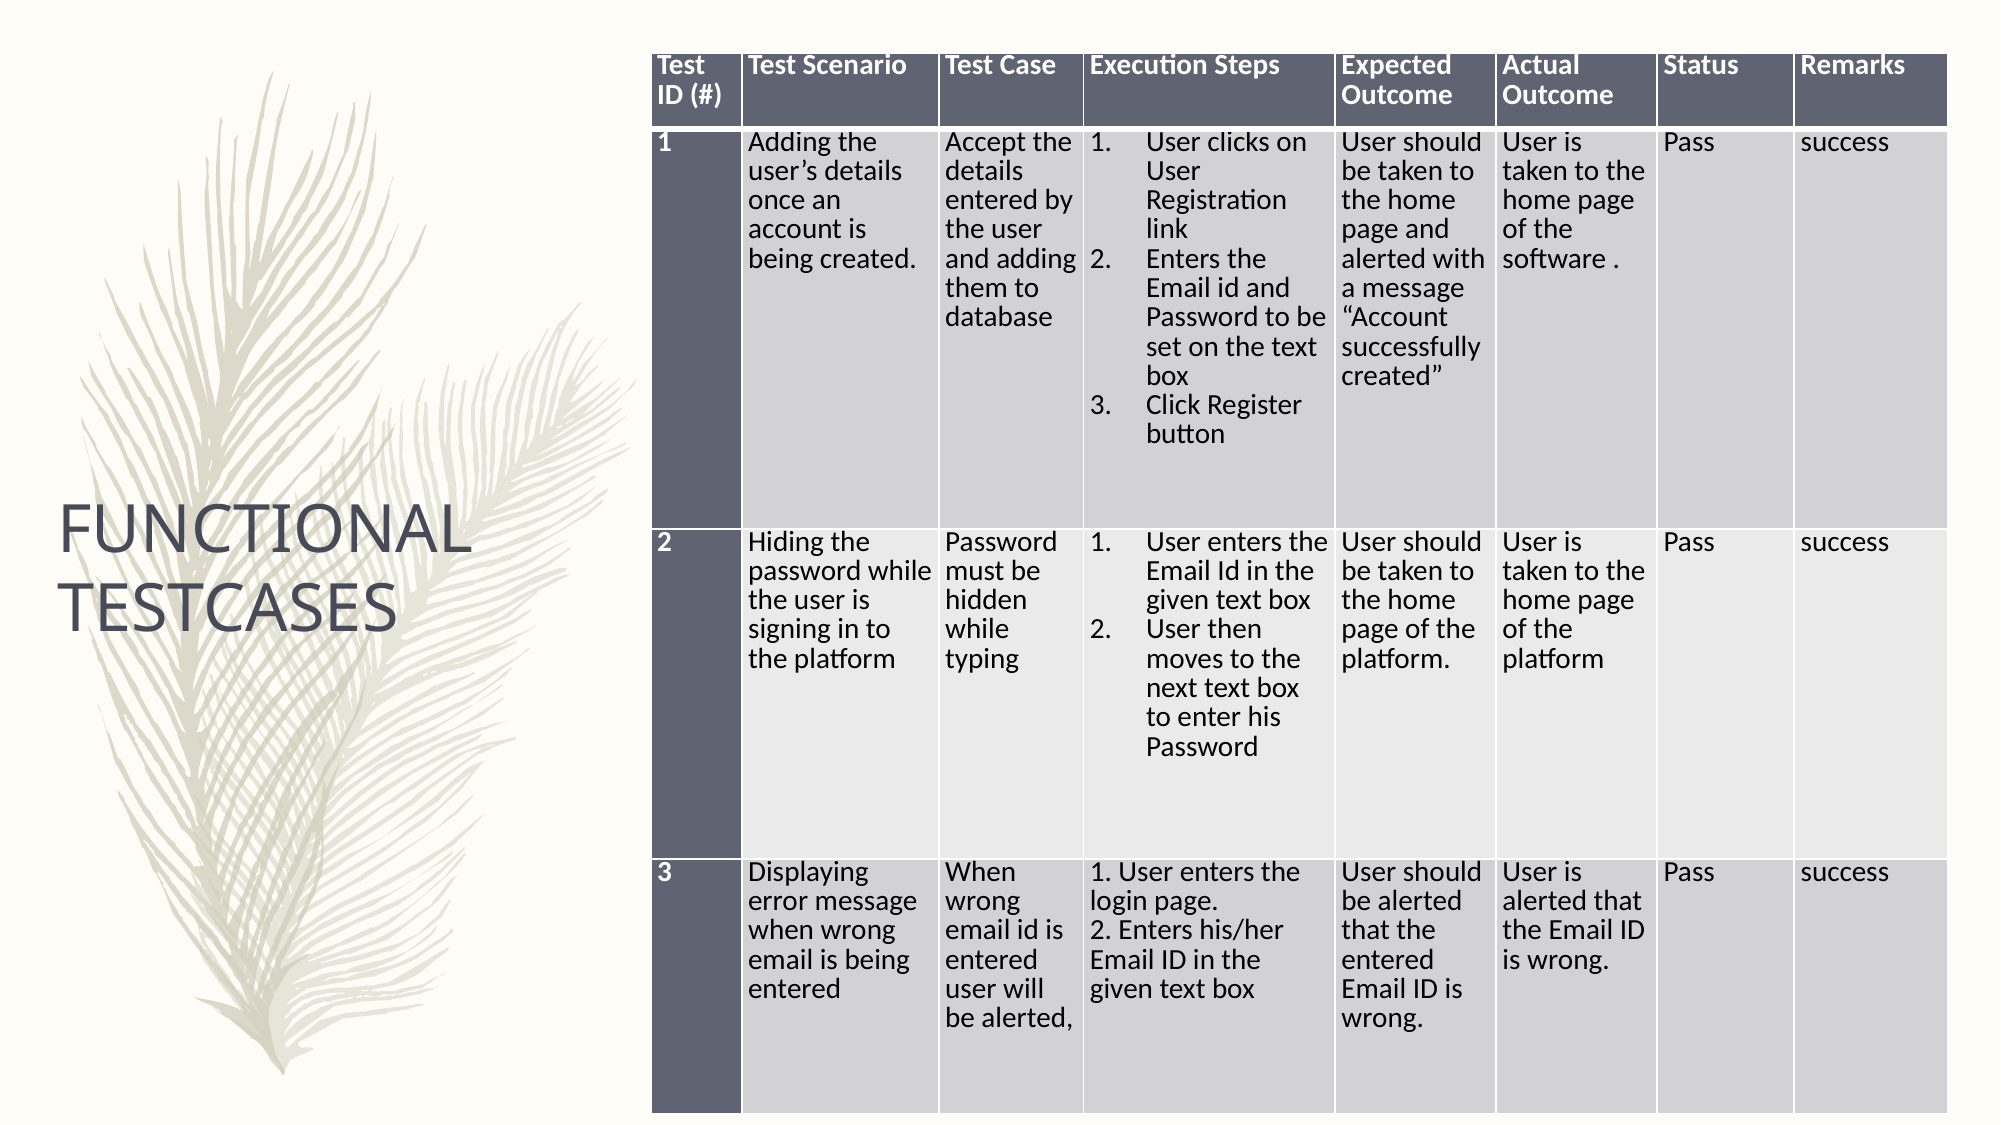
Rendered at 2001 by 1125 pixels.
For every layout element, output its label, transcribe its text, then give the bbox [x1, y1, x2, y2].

table_cell 2 [652, 530, 741, 858]
table_header Actual Outcome [1497, 54, 1656, 126]
text_box FUNCTIONAL TESTCASES [42, 481, 592, 738]
table_cell Pass [1658, 860, 1793, 1113]
table_cell Pass [1658, 132, 1793, 528]
table_header Remarks [1795, 54, 1947, 126]
table_cell Displaying error message when wrong email is being entered [743, 860, 938, 1113]
table_cell Password must be hidden while typing [940, 530, 1083, 858]
table_header Test Scenario [743, 54, 938, 126]
table_header Expected Outcome [1336, 54, 1495, 126]
table_header Status [1658, 54, 1793, 126]
table_cell success [1795, 860, 1947, 1113]
table_cell 1. User enters the login page. 2. Enters his/her Email ID in the given text box [1084, 860, 1334, 1113]
table_cell success [1795, 132, 1947, 528]
table_cell User is alerted that the Email ID is wrong. [1497, 860, 1656, 1113]
table_cell User enters the Email Id in the given text box User then moves to the next text box to enter his Password [1084, 530, 1334, 858]
table_header Test ID (#) [652, 54, 741, 126]
table_cell User should be taken to the home page of the platform. [1336, 530, 1495, 858]
table_cell 3 [652, 860, 741, 1113]
table_cell User is taken to the home page of the platform [1497, 530, 1656, 858]
table_cell Pass [1658, 530, 1793, 858]
table_cell User should be taken to the home page and alerted with a message “Account successfully created” [1336, 132, 1495, 528]
table_cell success [1795, 530, 1947, 858]
table_cell 1 [652, 132, 741, 528]
table_cell User should be alerted that the entered Email ID is wrong. [1336, 860, 1495, 1113]
table_cell User is taken to the home page of the software . [1497, 132, 1656, 528]
table_header Test Case [940, 54, 1083, 126]
table_cell When wrong email id is entered user will be alerted, [940, 860, 1083, 1113]
table_header Execution Steps [1084, 54, 1334, 126]
table_cell Accept the details entered by the user and adding them to database [940, 132, 1083, 528]
table_cell Adding the user’s details once an account is being created. [743, 132, 938, 528]
table_cell User clicks on User Registration link Enters the Email id and Password to be set on the text box Click Register button [1084, 132, 1334, 528]
table_cell Hiding the password while the user is signing in to the platform [743, 530, 938, 858]
